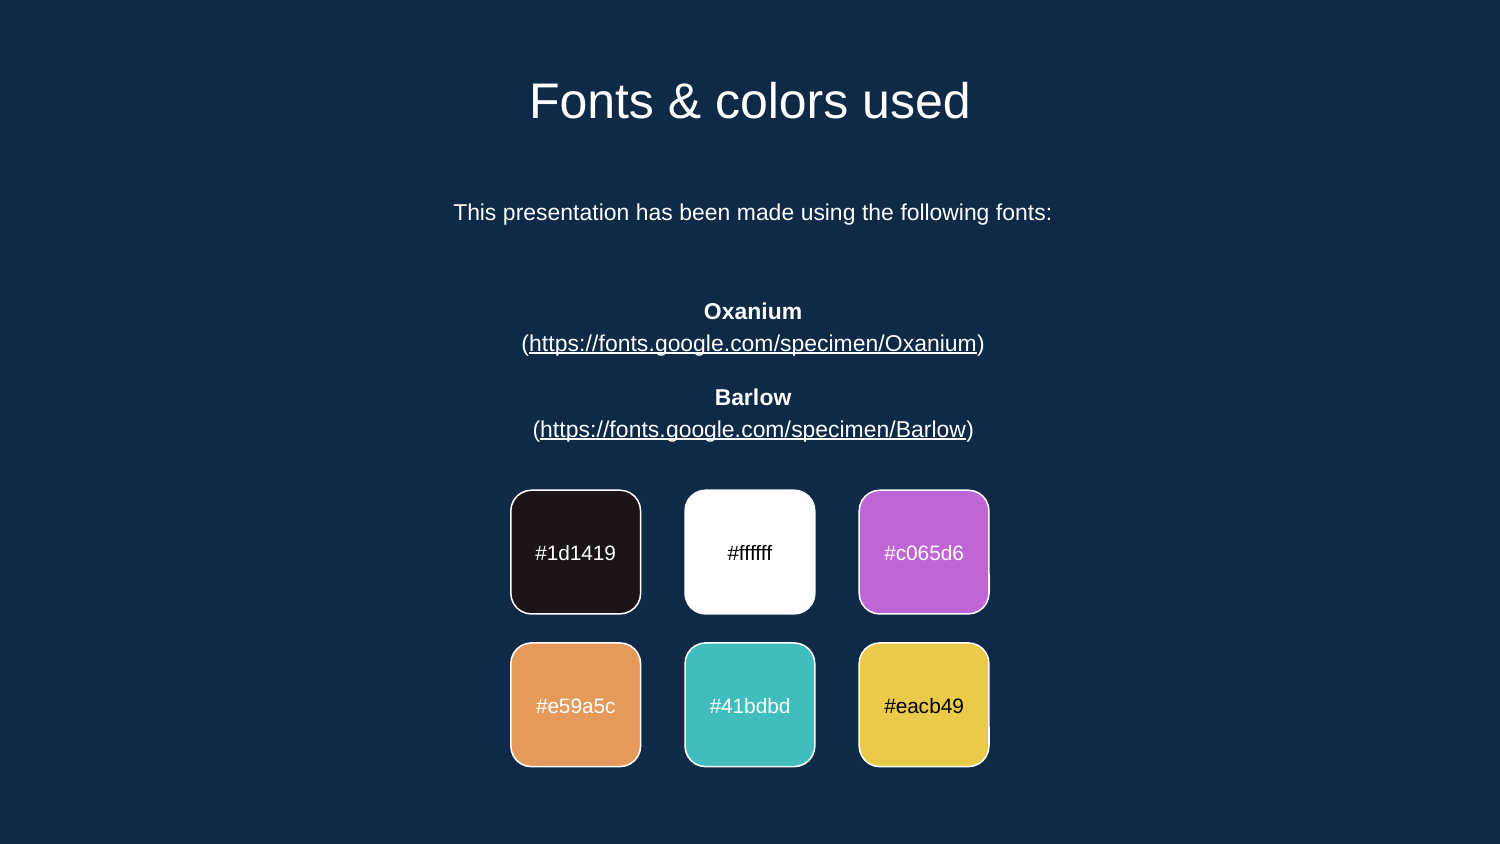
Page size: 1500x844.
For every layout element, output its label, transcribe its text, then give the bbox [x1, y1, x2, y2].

title Fonts & colors used [171, 53, 1328, 133]
text_box This presentation has been made using the following fonts: [175, 178, 1332, 251]
text_box [859, 741, 989, 767]
text_box [510, 589, 641, 614]
text_box [685, 490, 815, 515]
text_box [859, 589, 989, 614]
text_box [859, 642, 989, 668]
text_box Oxanium (https://fonts.google.com/specimen/Oxanium) Barlow (https://fonts.google.com/specimen/Barlow) [175, 264, 1332, 470]
text_box [510, 490, 641, 515]
text_box #e59a5c [510, 668, 641, 741]
text_box #ffffff [685, 515, 815, 589]
text_box [859, 490, 989, 515]
text_box [510, 741, 641, 767]
text_box [685, 741, 815, 767]
text_box [685, 642, 815, 668]
text_box #1d1419 [510, 515, 641, 589]
text_box [510, 642, 641, 668]
text_box #c065d6 [859, 515, 989, 589]
text_box #41bdbd [685, 668, 815, 741]
text_box [685, 589, 815, 614]
text_box #eacb49 [859, 668, 989, 741]
